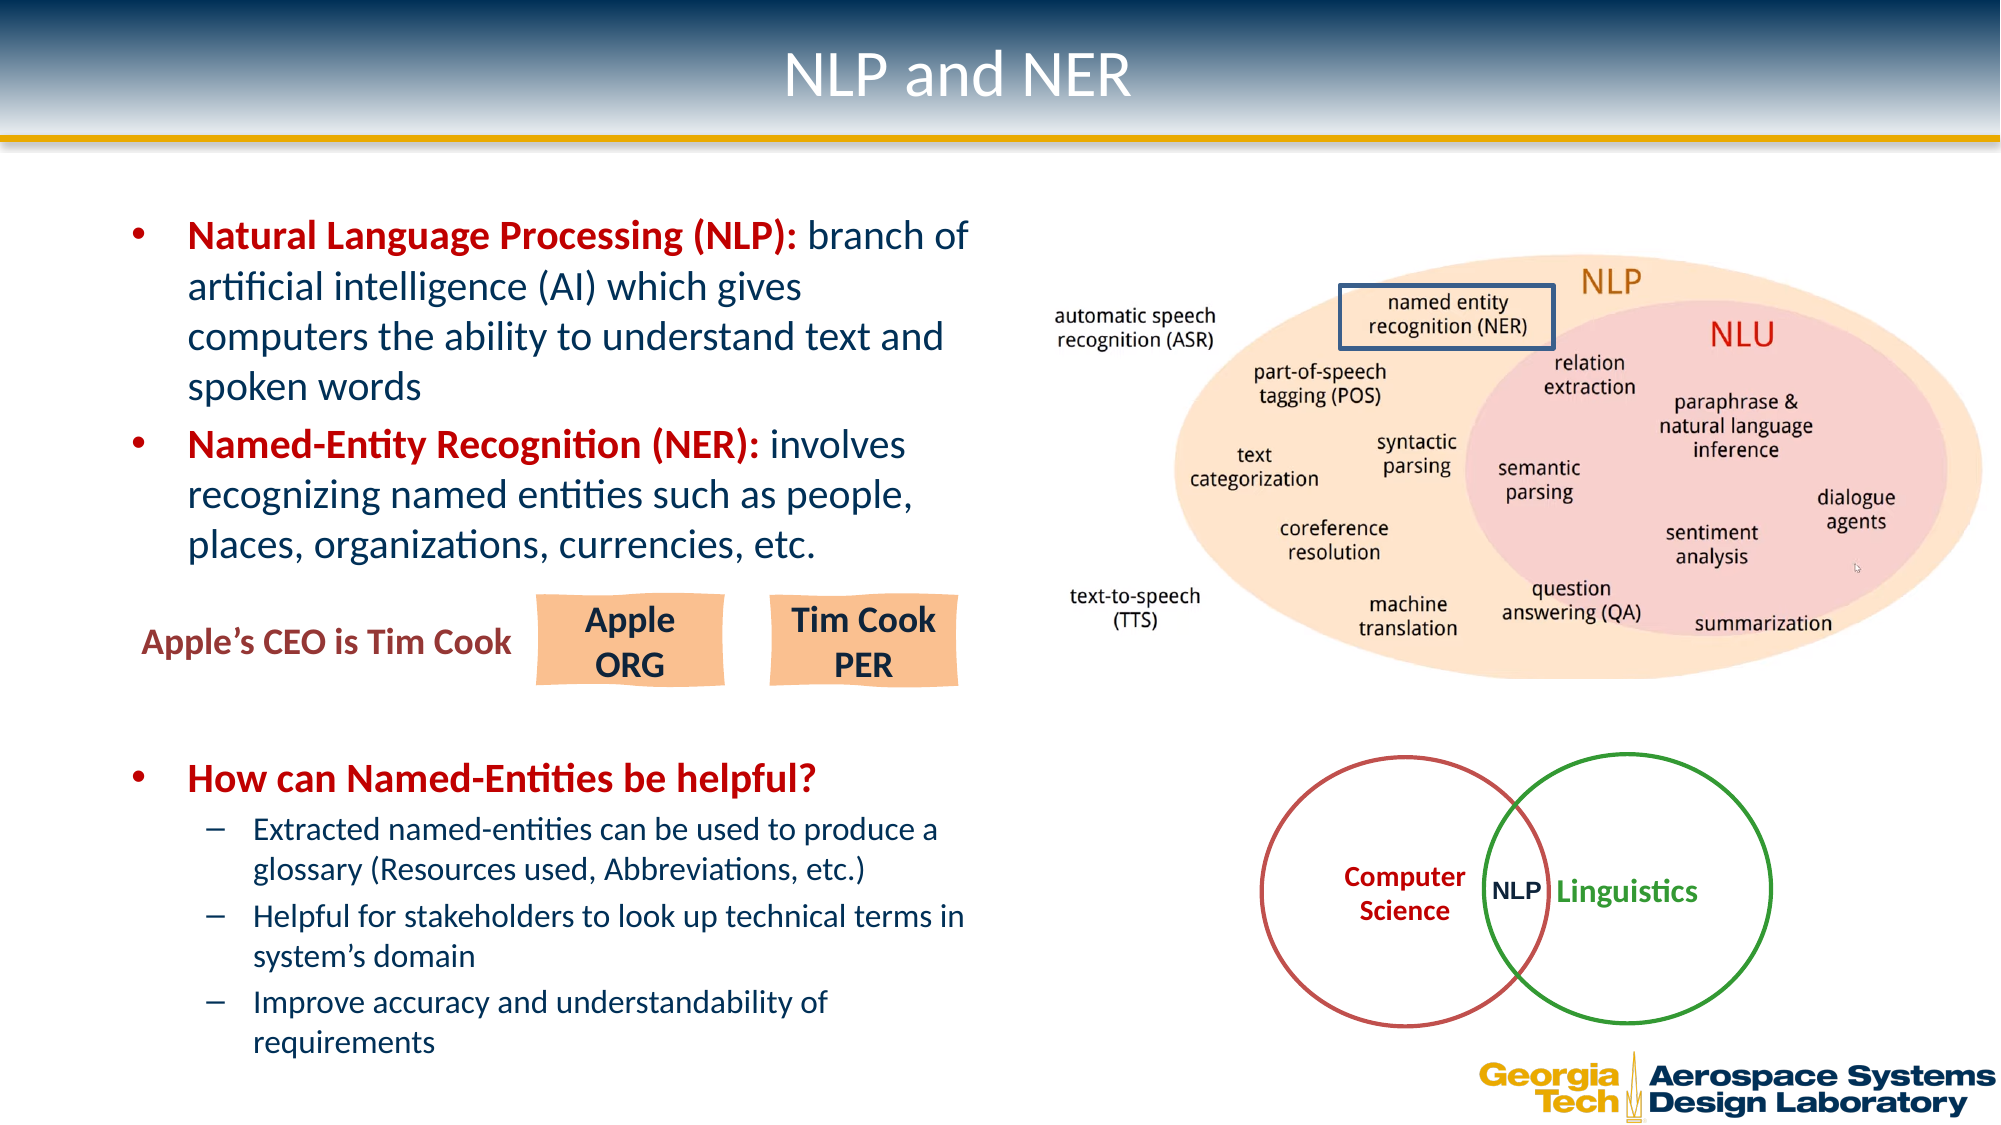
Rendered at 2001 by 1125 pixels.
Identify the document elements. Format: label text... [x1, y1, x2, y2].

title NLP and NER [95, 0, 1821, 184]
list Natural Language Processing (NLP): branch of artificial intelligence (AI) which gives computers the ability to understand text and spoken words Named-Entity Recognition (NER): involves recognizing named entities such as people, places, organizations, currencies, etc. How can Named-Entities be helpful? Extracted named-entities can be used to produce a glossary (Resources used, Abbreviations, etc.) Helpful for stakeholders to look up technical terms in system’s domain Improve accuracy and understandability of requirements [123, 200, 1000, 1100]
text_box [1261, 753, 1772, 1027]
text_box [1044, 247, 1989, 679]
picture [1475, 1049, 2000, 1125]
text_box Tim Cook PER [765, 592, 961, 690]
text_box Apple’s CEO is Tim Cook [3, 609, 532, 670]
text_box Apple ORG [531, 591, 727, 690]
